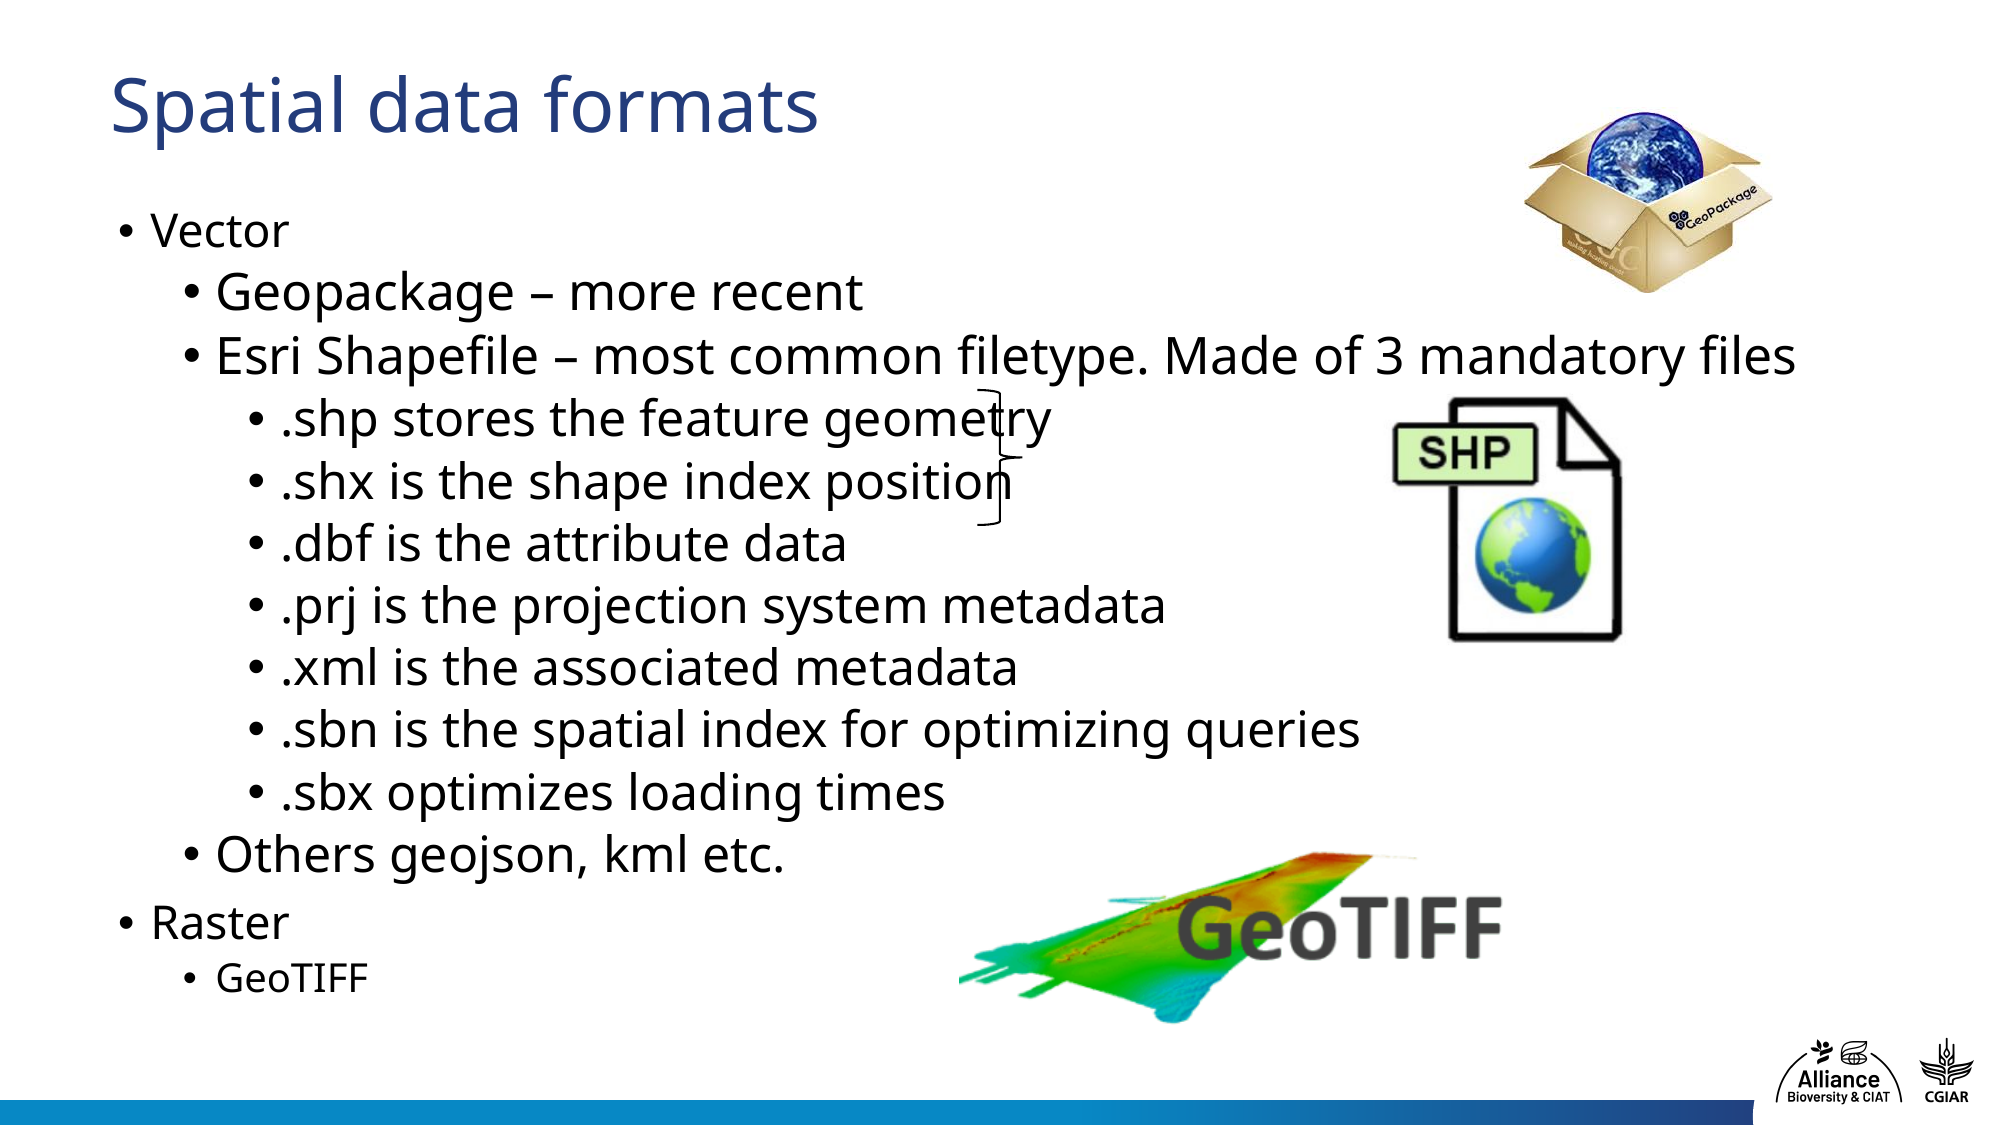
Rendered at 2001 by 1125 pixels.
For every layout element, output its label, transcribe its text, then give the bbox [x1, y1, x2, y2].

picture [1524, 107, 1773, 293]
picture [959, 766, 1564, 1052]
picture [1764, 1027, 1985, 1115]
picture [1375, 384, 1645, 654]
title Spatial data formats [95, 59, 1897, 278]
text_box [977, 389, 1023, 526]
list Vector Geopackage – more recent Esri Shapefile – most common filetype. Made of 3 mandatory files .shp stores the feature geometry .shx is the shape index position .dbf is the attribute data .prj is the projection system metadata .xml is the associated metadata .sbn is the spatial index for optimizing queries .sbx optimizes loading times Others geojson, kml etc. Raster GeoTIFF [103, 200, 1897, 1014]
